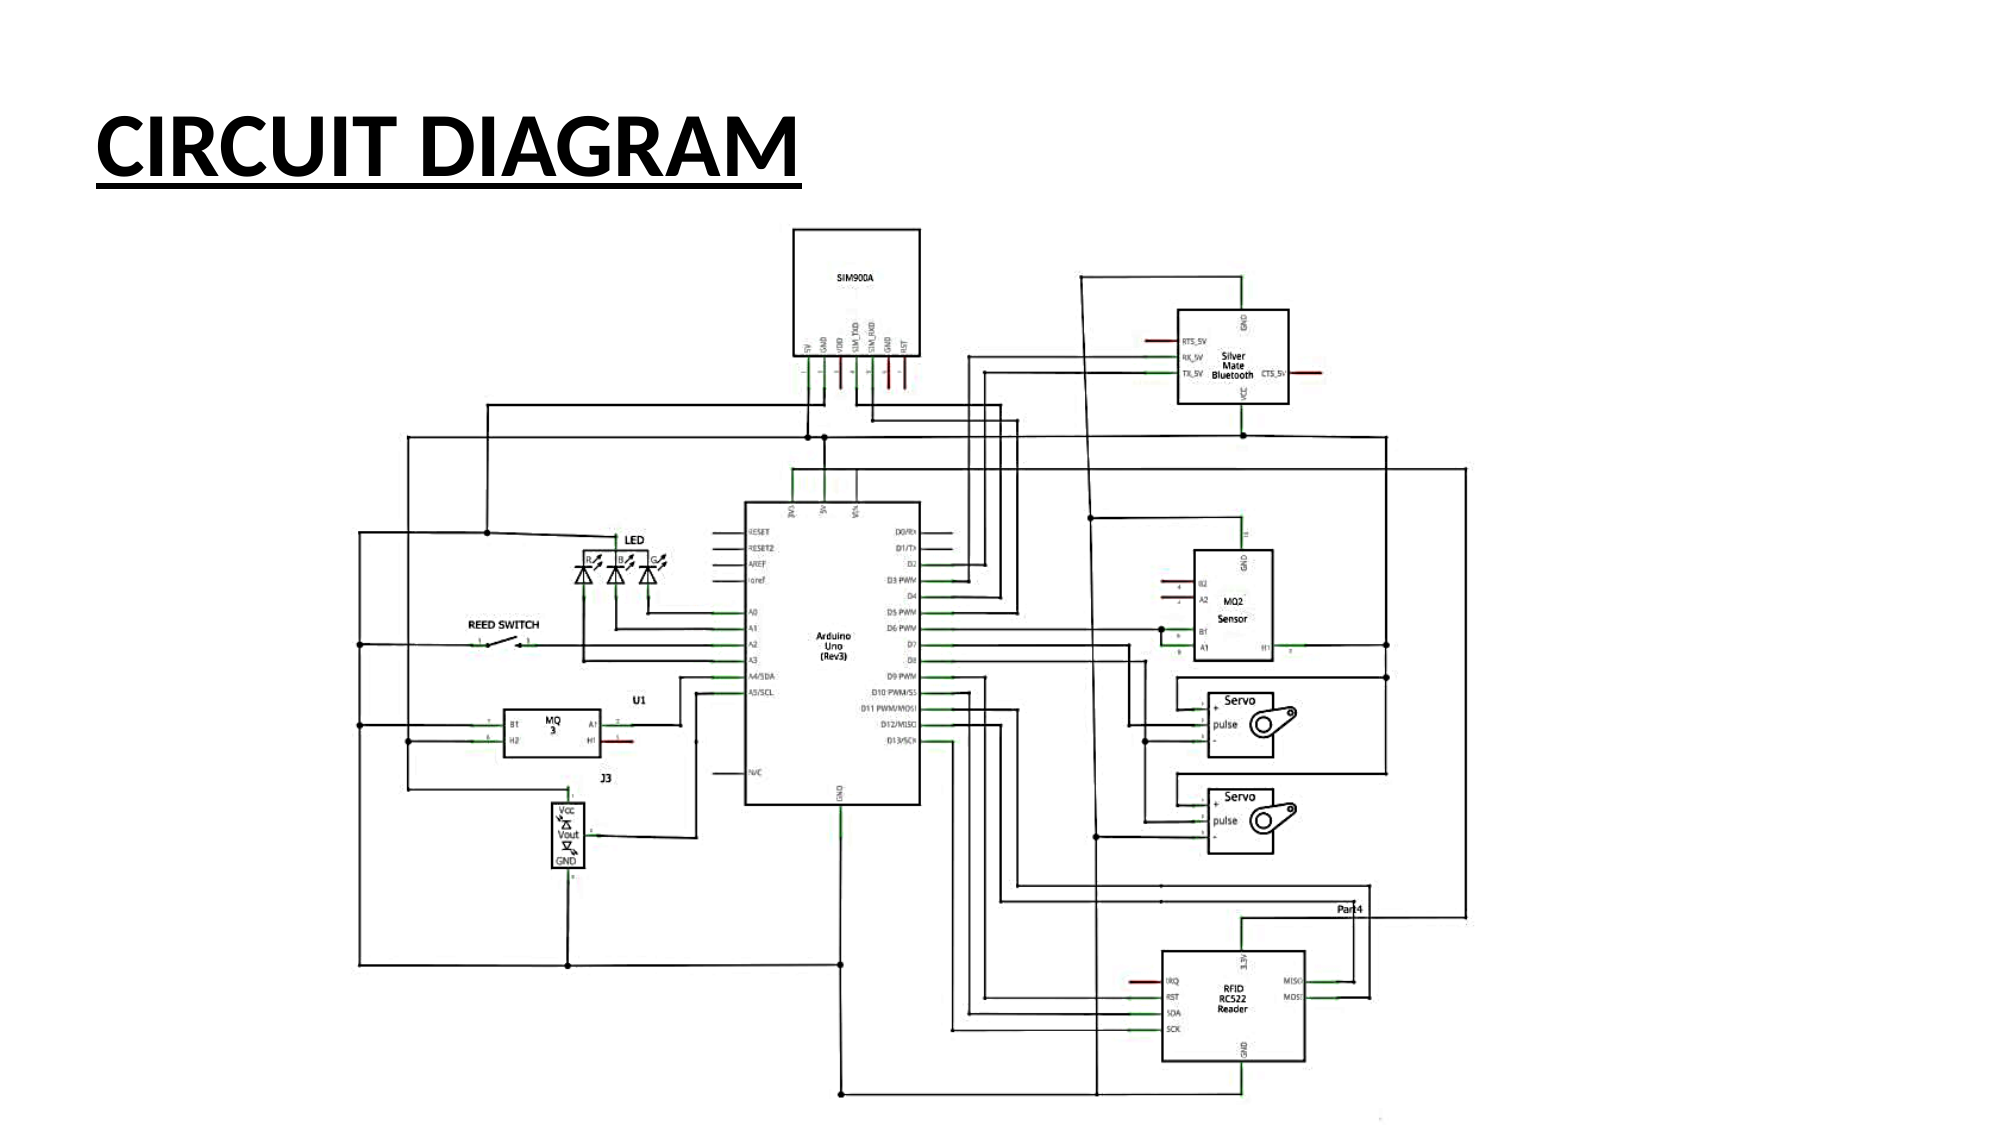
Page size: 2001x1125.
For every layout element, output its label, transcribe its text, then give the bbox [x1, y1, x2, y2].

title CIRCUIT DIAGRAM [81, 38, 1806, 256]
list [313, 204, 1836, 1125]
